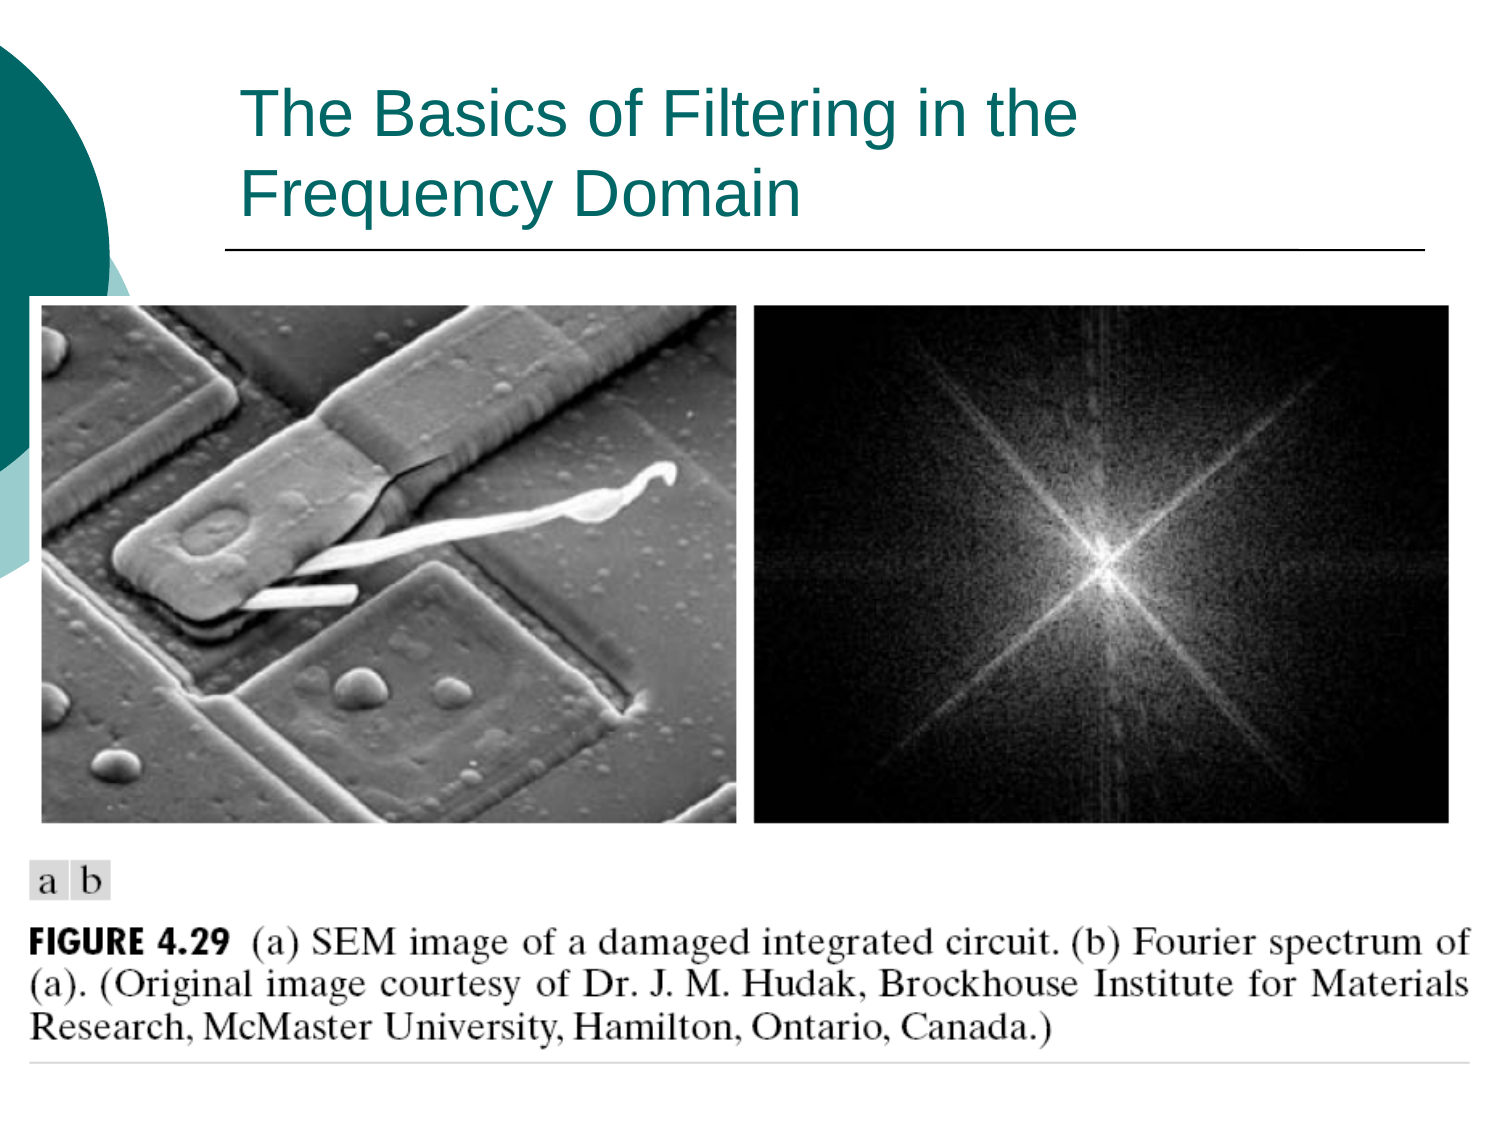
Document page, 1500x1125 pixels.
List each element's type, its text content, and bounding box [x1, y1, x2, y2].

picture [29, 296, 1477, 1094]
title The Basics of Filtering in the Frequency Domain [224, 49, 1425, 237]
